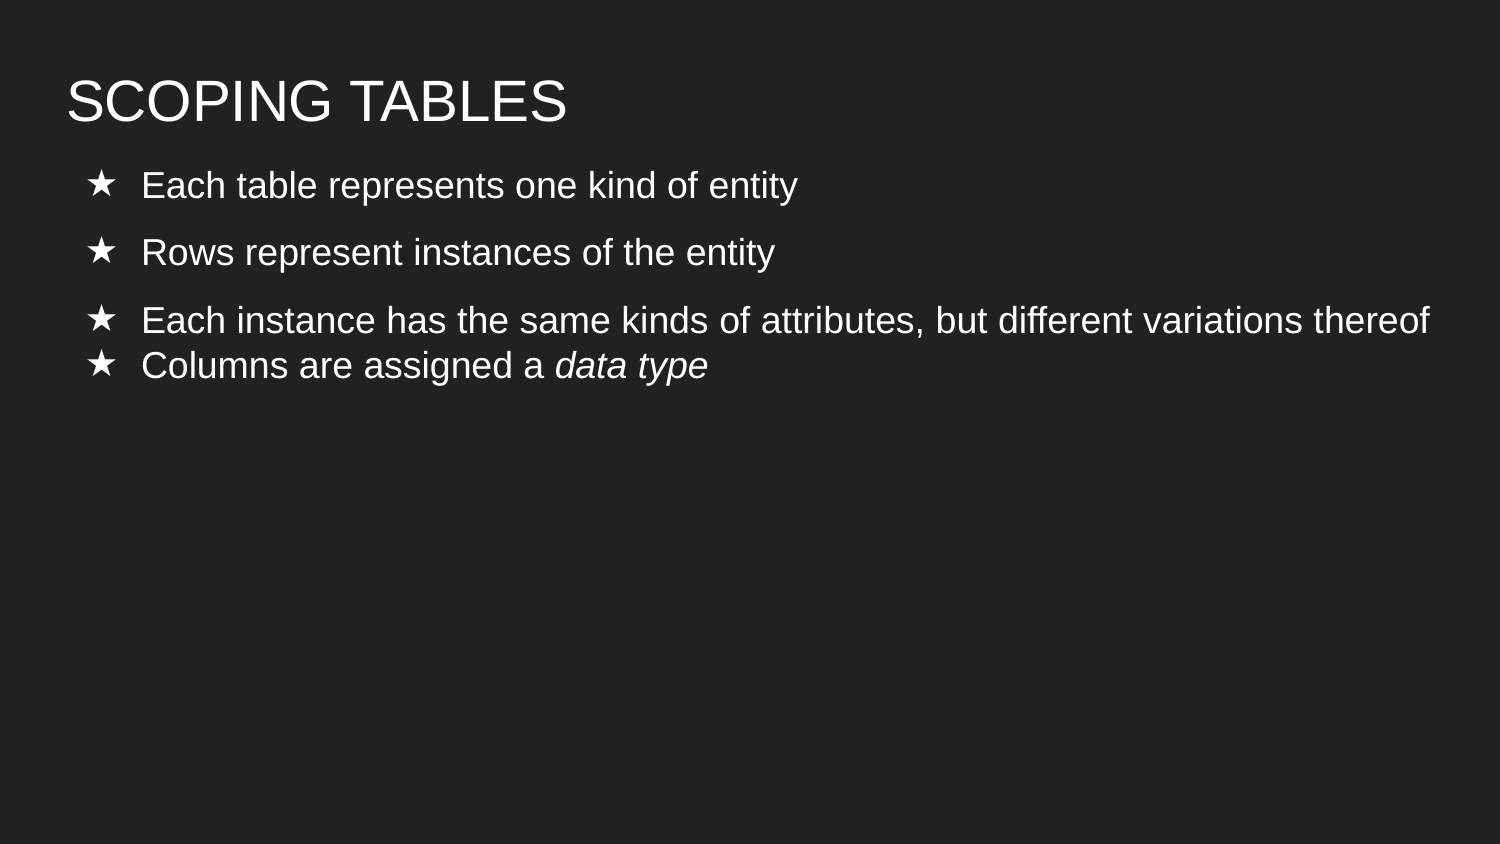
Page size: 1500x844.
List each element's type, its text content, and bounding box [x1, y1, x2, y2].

list Each table represents one kind of entity Rows represent instances of the entity Each instance has the same kinds of attributes, but different variations thereof Columns are assigned a data type [51, 123, 1449, 450]
title SCOPING TABLES [51, 48, 1449, 123]
